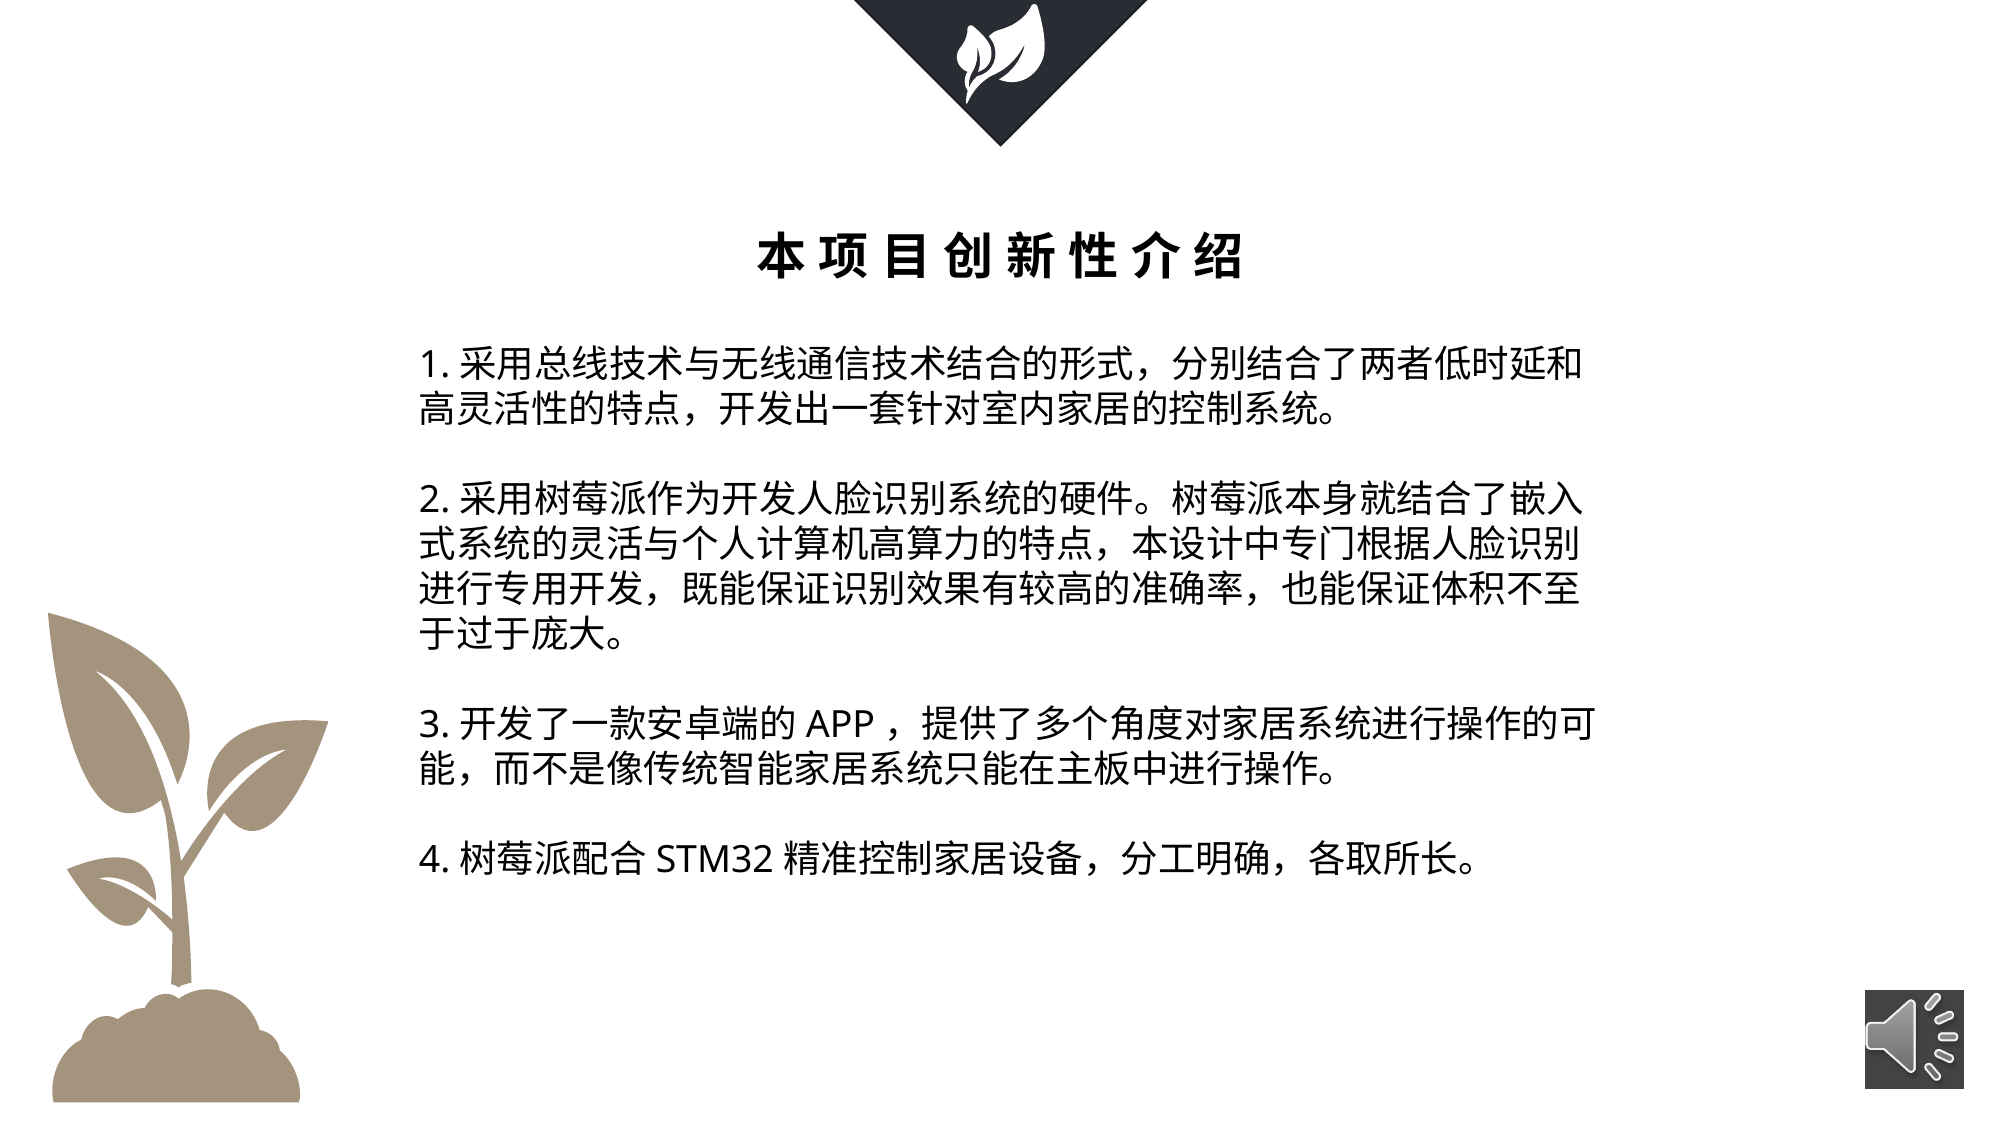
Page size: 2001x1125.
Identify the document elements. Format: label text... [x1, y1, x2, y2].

text_box 本项目创新性介绍 [537, 186, 1463, 295]
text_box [47, 612, 329, 1103]
picture [1864, 989, 1965, 1090]
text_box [855, 0, 1146, 146]
text_box 1.采用总线技术与无线通信技术结合的形式，分别结合了两者低时延和高灵活性的特点，开发出一套针对室内家居的控制系统。 2.采用树莓派作为开发人脸识别系统的硬件。树莓派本身就结合了嵌入式系统的灵活与个人计算机高算力的特点，本设计中专门根据人脸识别进行专用开发，既能保证识别效果有较高的准确率，也能保证体积不至于过于庞大。 3.开发了一款安卓端的APP，提供了多个角度对家居系统进行操作的可能，而不是像传统智能家居系统只能在主板中进行操作。 4.树莓派配合STM32精准控制家居设备，分工明确，各取所长。 [404, 332, 1618, 888]
